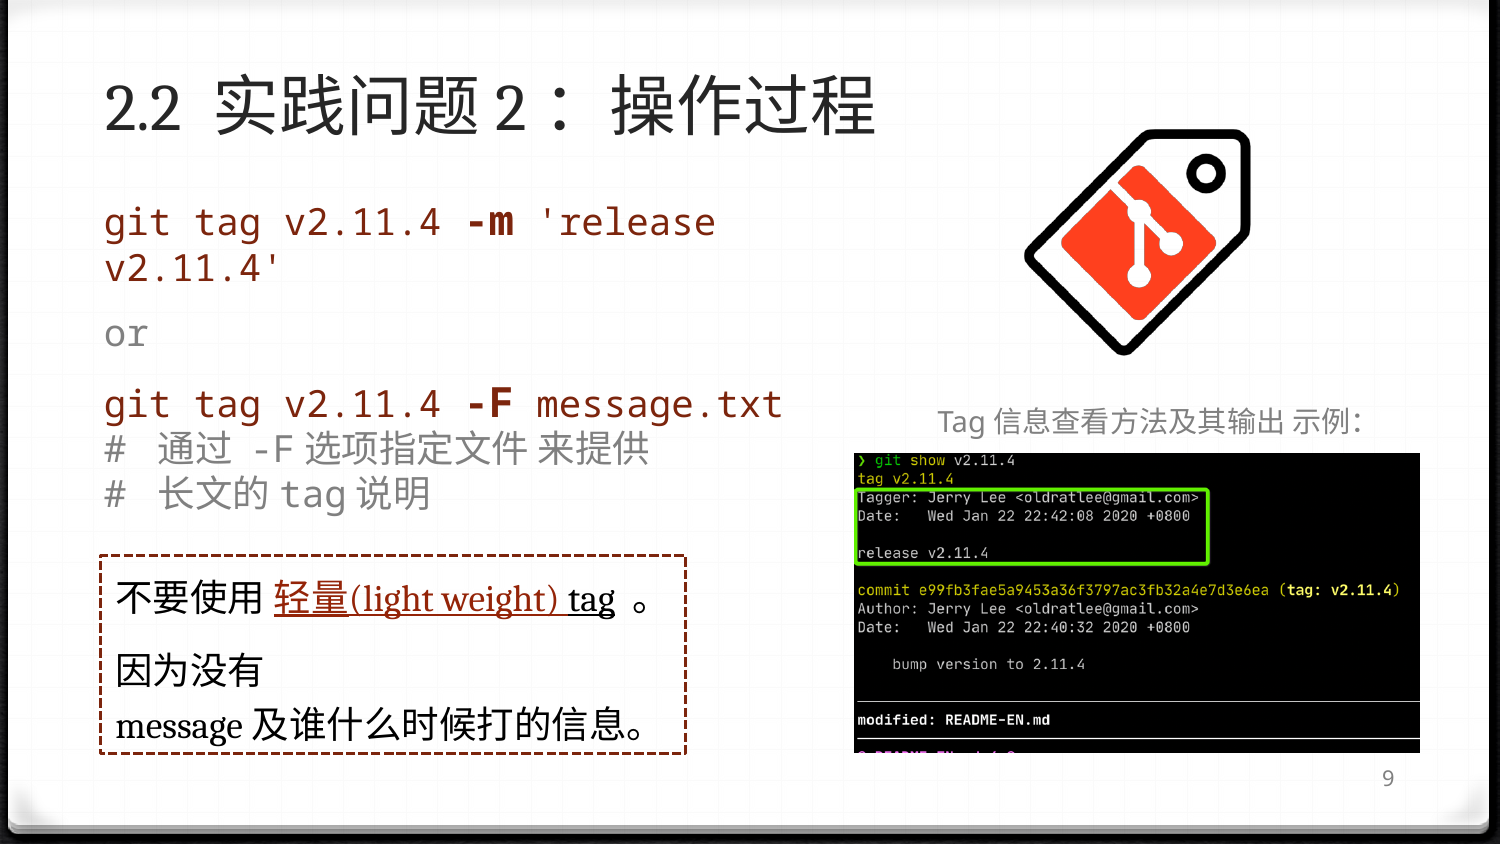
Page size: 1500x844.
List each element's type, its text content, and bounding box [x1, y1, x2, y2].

picture [0, 0, 1500, 844]
text_box 不要使用 轻量(light weight) tag 。 因为没有 message及谁什么时候打的信息。 [100, 555, 686, 754]
text_box Tag信息查看方法及其输出 示例： [922, 396, 1395, 447]
title 2.2 实践问题2：操作过程 [90, 14, 1410, 193]
slide_number 8 [1059, 760, 1410, 802]
list git tag v2.11.4 -m 'release v2.11.4' or git tag v2.11.4 -F message.txt # 通过 -F选项指定文件 来提供 # 长文的tag说明 [88, 186, 872, 676]
